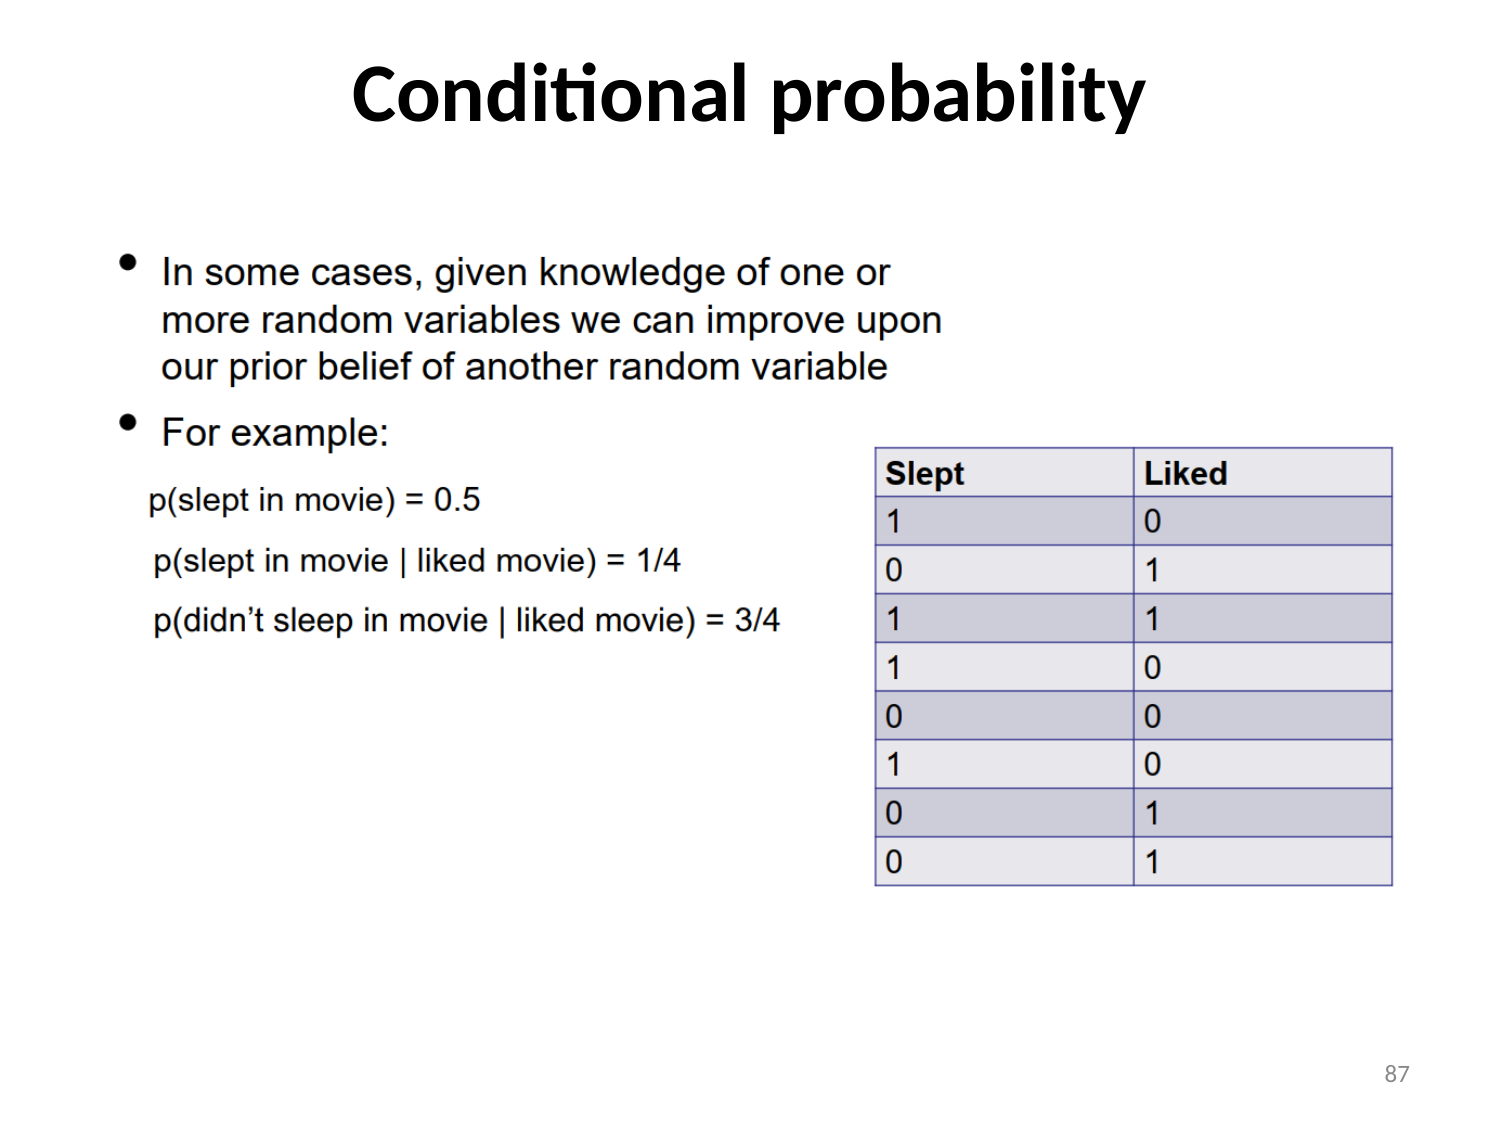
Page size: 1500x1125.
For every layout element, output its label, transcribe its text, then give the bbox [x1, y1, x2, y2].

slide_number 87 [1074, 1042, 1425, 1103]
text_box Conditional probability [337, 30, 1163, 146]
picture [89, 232, 1411, 920]
